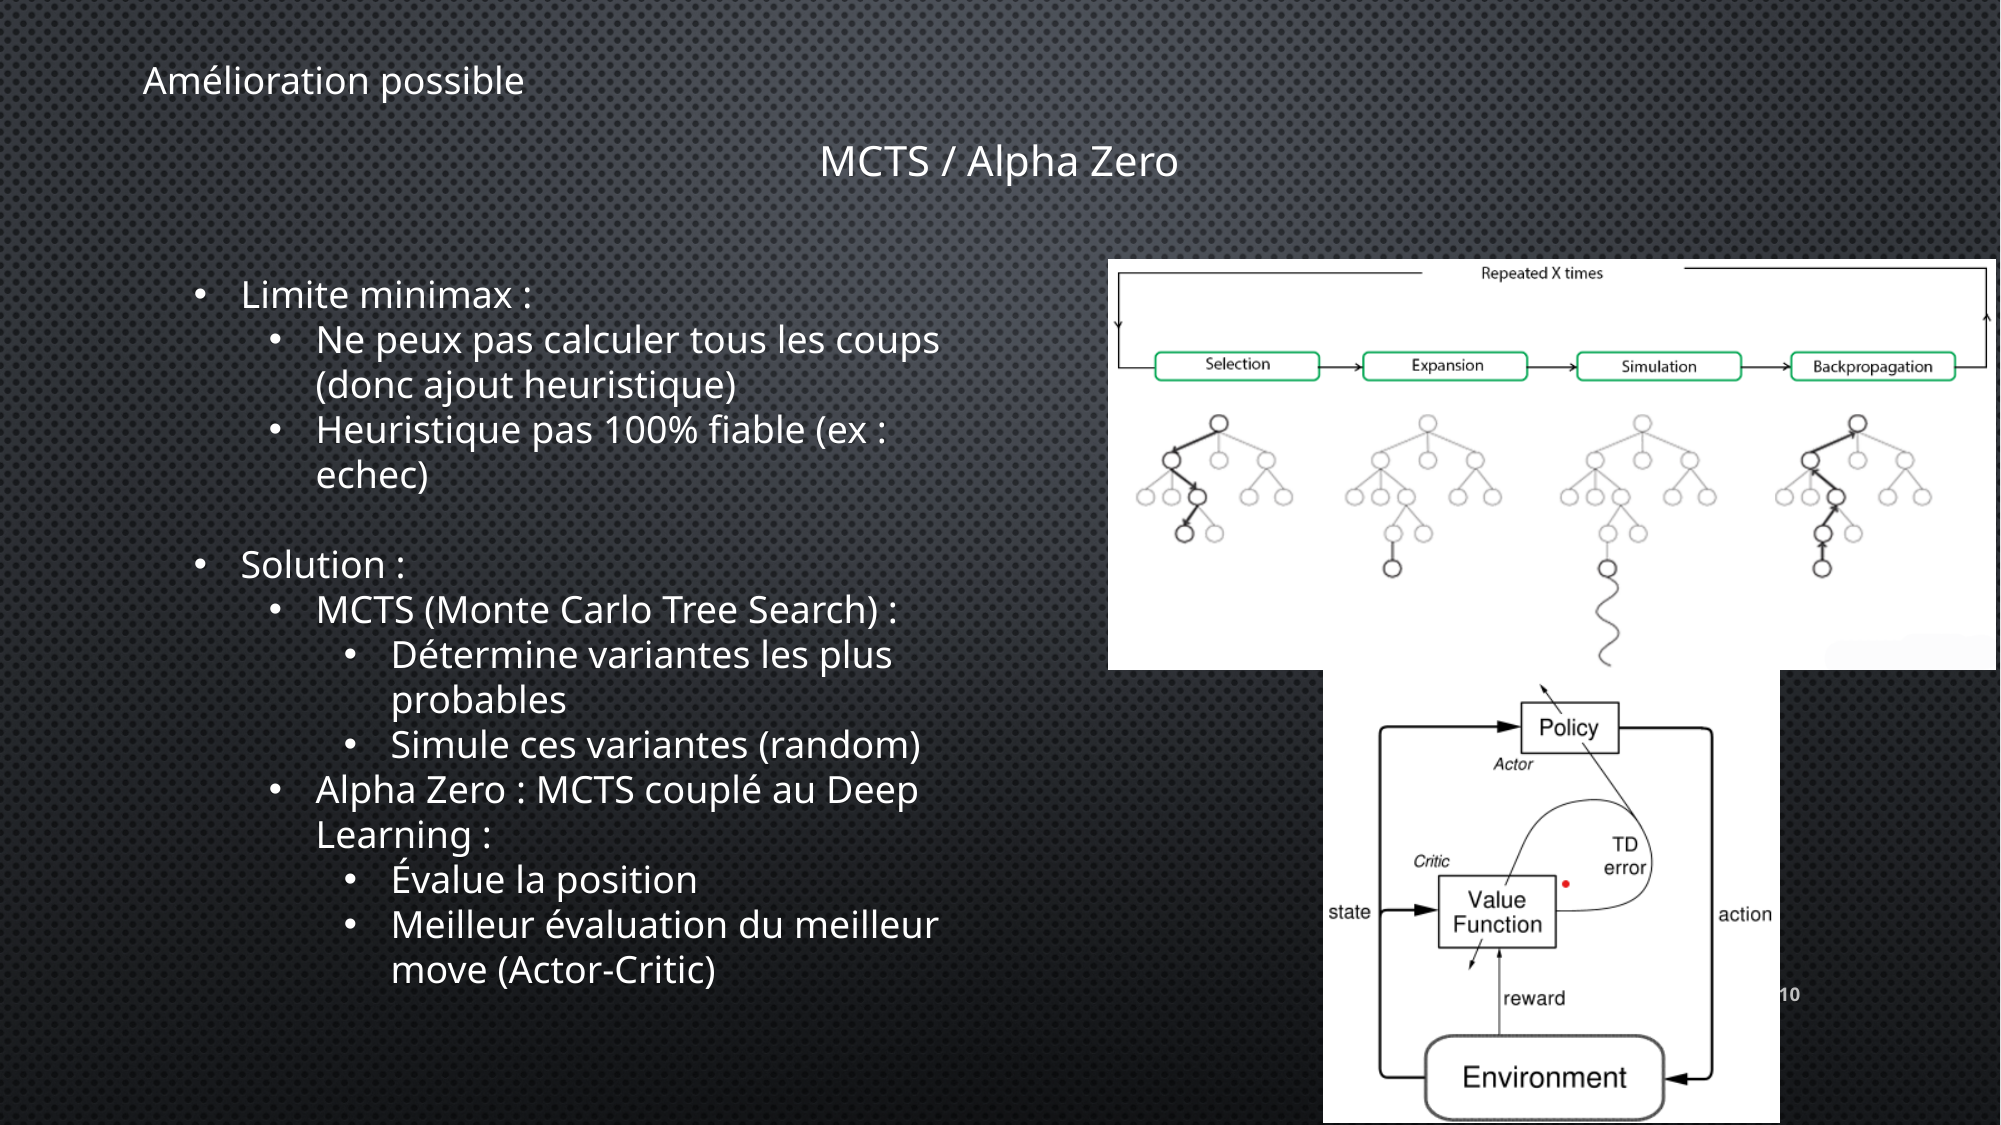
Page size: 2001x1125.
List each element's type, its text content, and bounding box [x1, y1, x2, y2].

text_box Limite minimax : Ne peux pas calculer tous les coups (donc ajout heuristique) Heuristique pas 100% fiable (ex : echec) Solution : MCTS (Monte Carlo Tree Search) : Détermine variantes les plus probables Simule ces variantes (random) Alpha Zero : MCTS couplé au Deep Learning : Évalue la position Meilleur évaluation du meilleur move (Actor-Critic) [178, 263, 1015, 999]
text_box Amélioration possible [128, 49, 772, 110]
text_box MCTS / Alpha Zero [308, 127, 1692, 192]
slide_number 10 [1780, 965, 1816, 1025]
picture [1107, 258, 1996, 1124]
